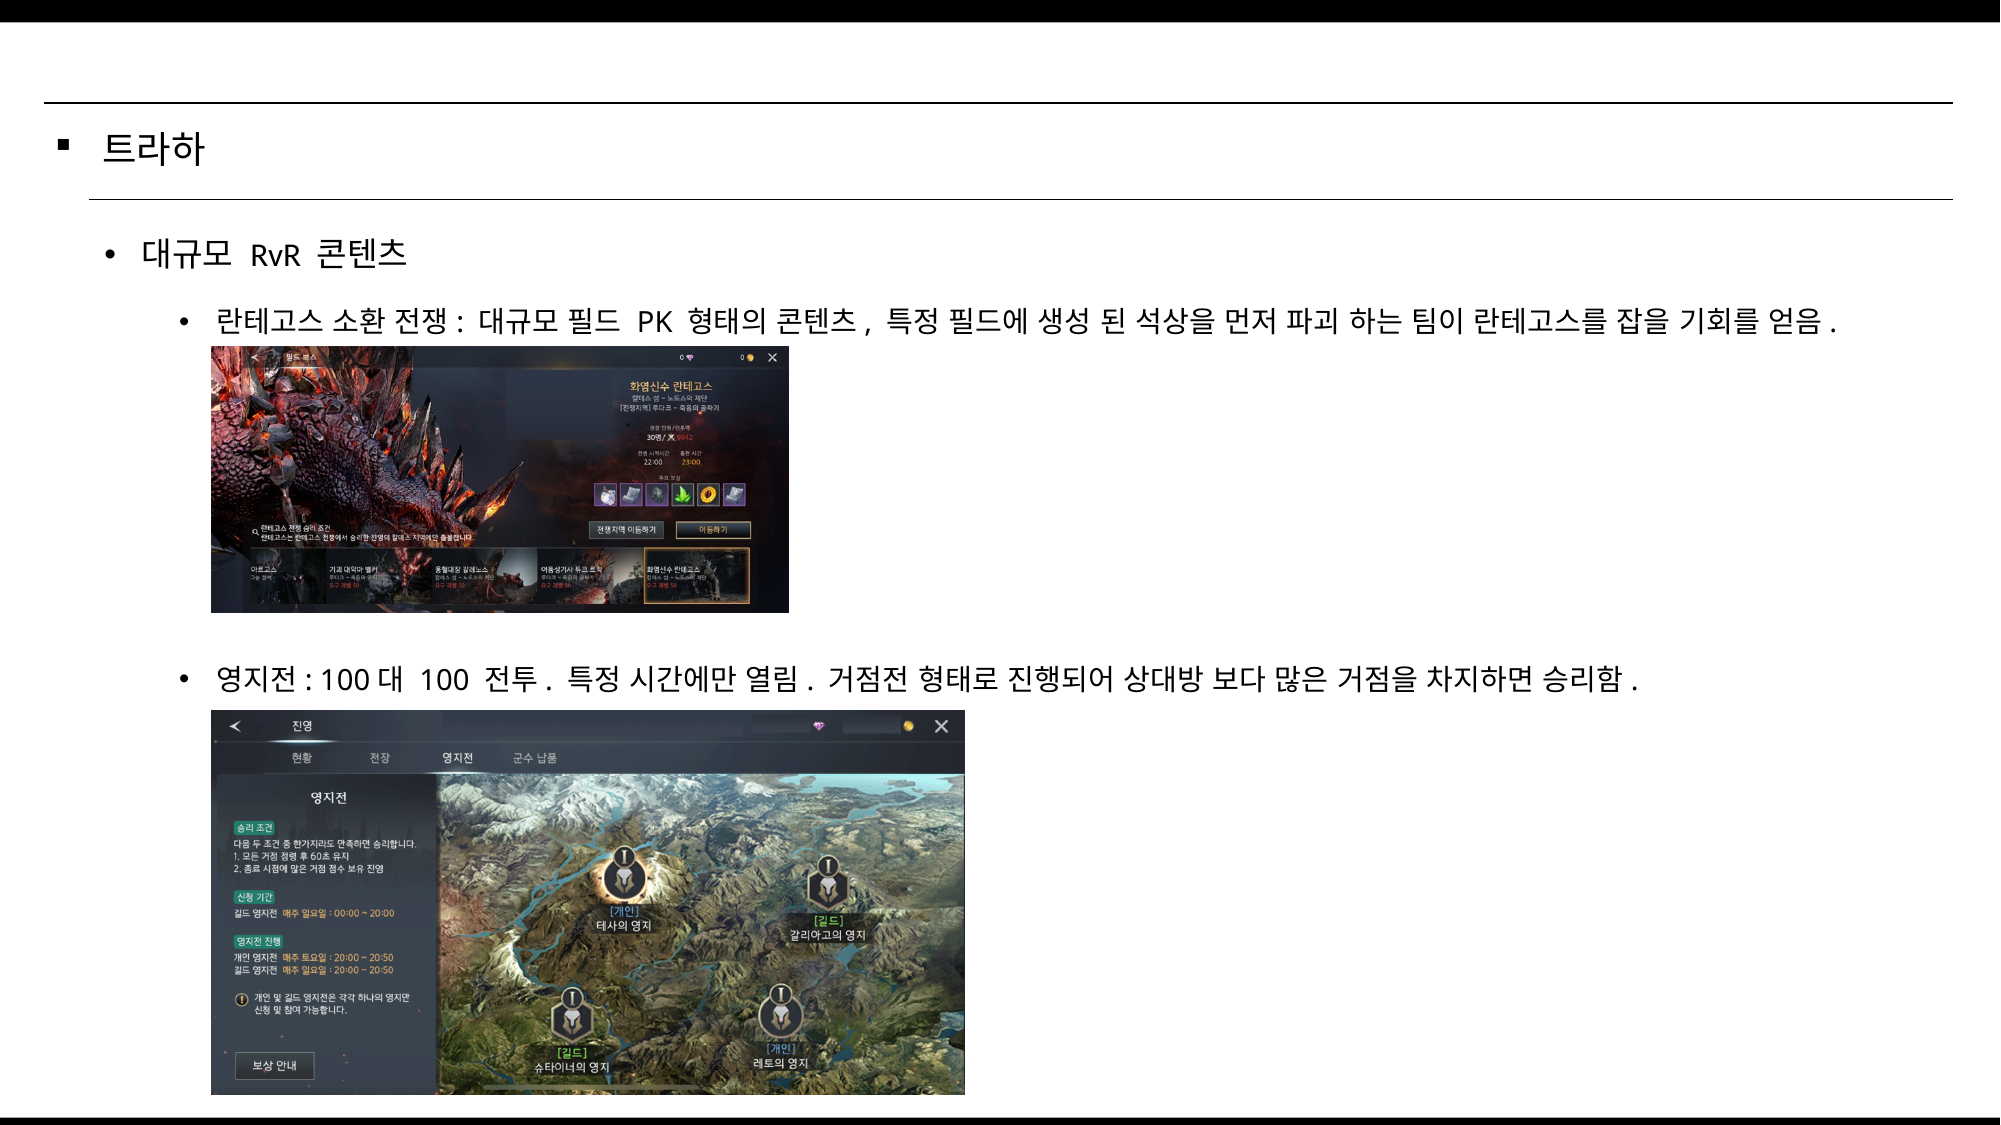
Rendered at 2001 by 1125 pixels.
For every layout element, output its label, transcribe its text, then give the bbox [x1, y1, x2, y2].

text_box 란테고스 소환 전쟁: 대규모 필드 PK 형태의 콘텐츠, 특정 필드에 생성 된 석상을 먼저 파괴 하는 팀이 란테고스를 잡을 기회를 얻음. [89, 278, 1954, 346]
list 대규모 RvR 콘텐츠 [89, 230, 1954, 278]
text_box 영지전: 100대 100 전투. 특정 시간에만 열림. 거점전 형태로 진행되어 상대방 보다 많은 거점을 차지하면 승리함. [89, 636, 1954, 704]
picture [211, 710, 965, 1095]
title 트라하 [40, 104, 1816, 199]
picture [211, 346, 789, 614]
